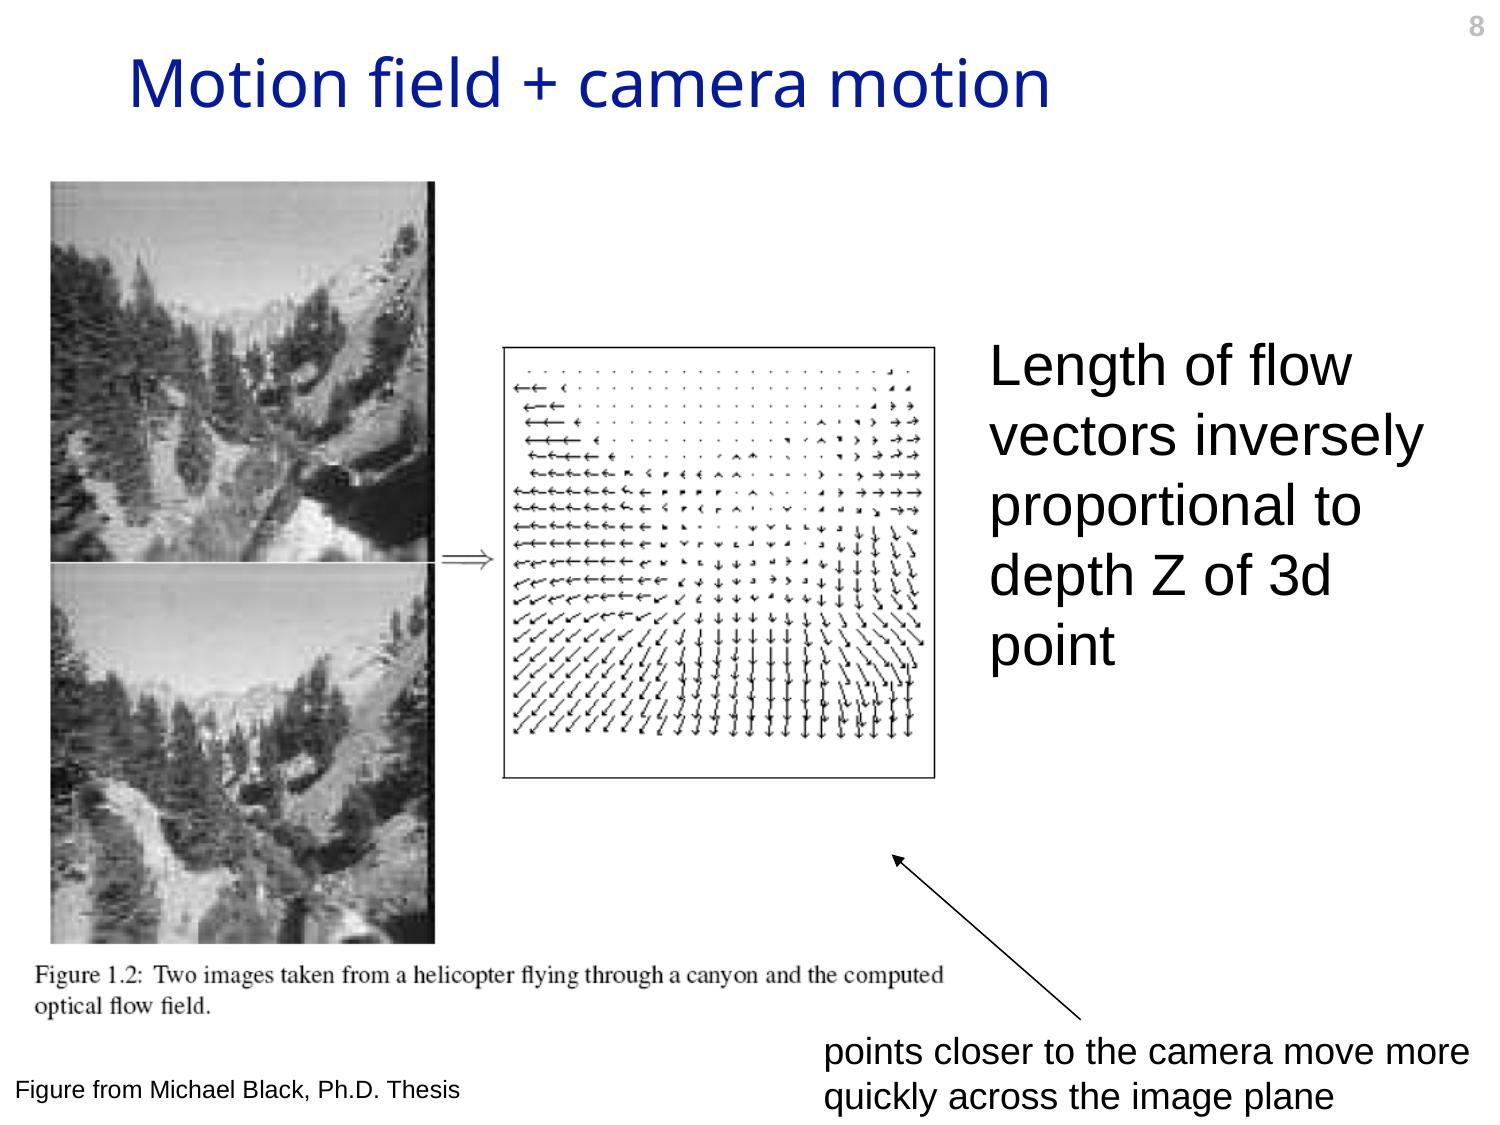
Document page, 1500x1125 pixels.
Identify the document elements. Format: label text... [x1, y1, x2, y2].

text_box Figure from Michael Black, Ph.D. Thesis [0, 1066, 808, 1112]
title Motion field + camera motion [112, 12, 1388, 150]
text_box points closer to the camera move more quickly across the image plane [808, 1019, 1500, 1125]
text_box Length of flow vectors inversely proportional to depth Z of 3d point [985, 319, 1454, 685]
picture [0, 162, 981, 1044]
